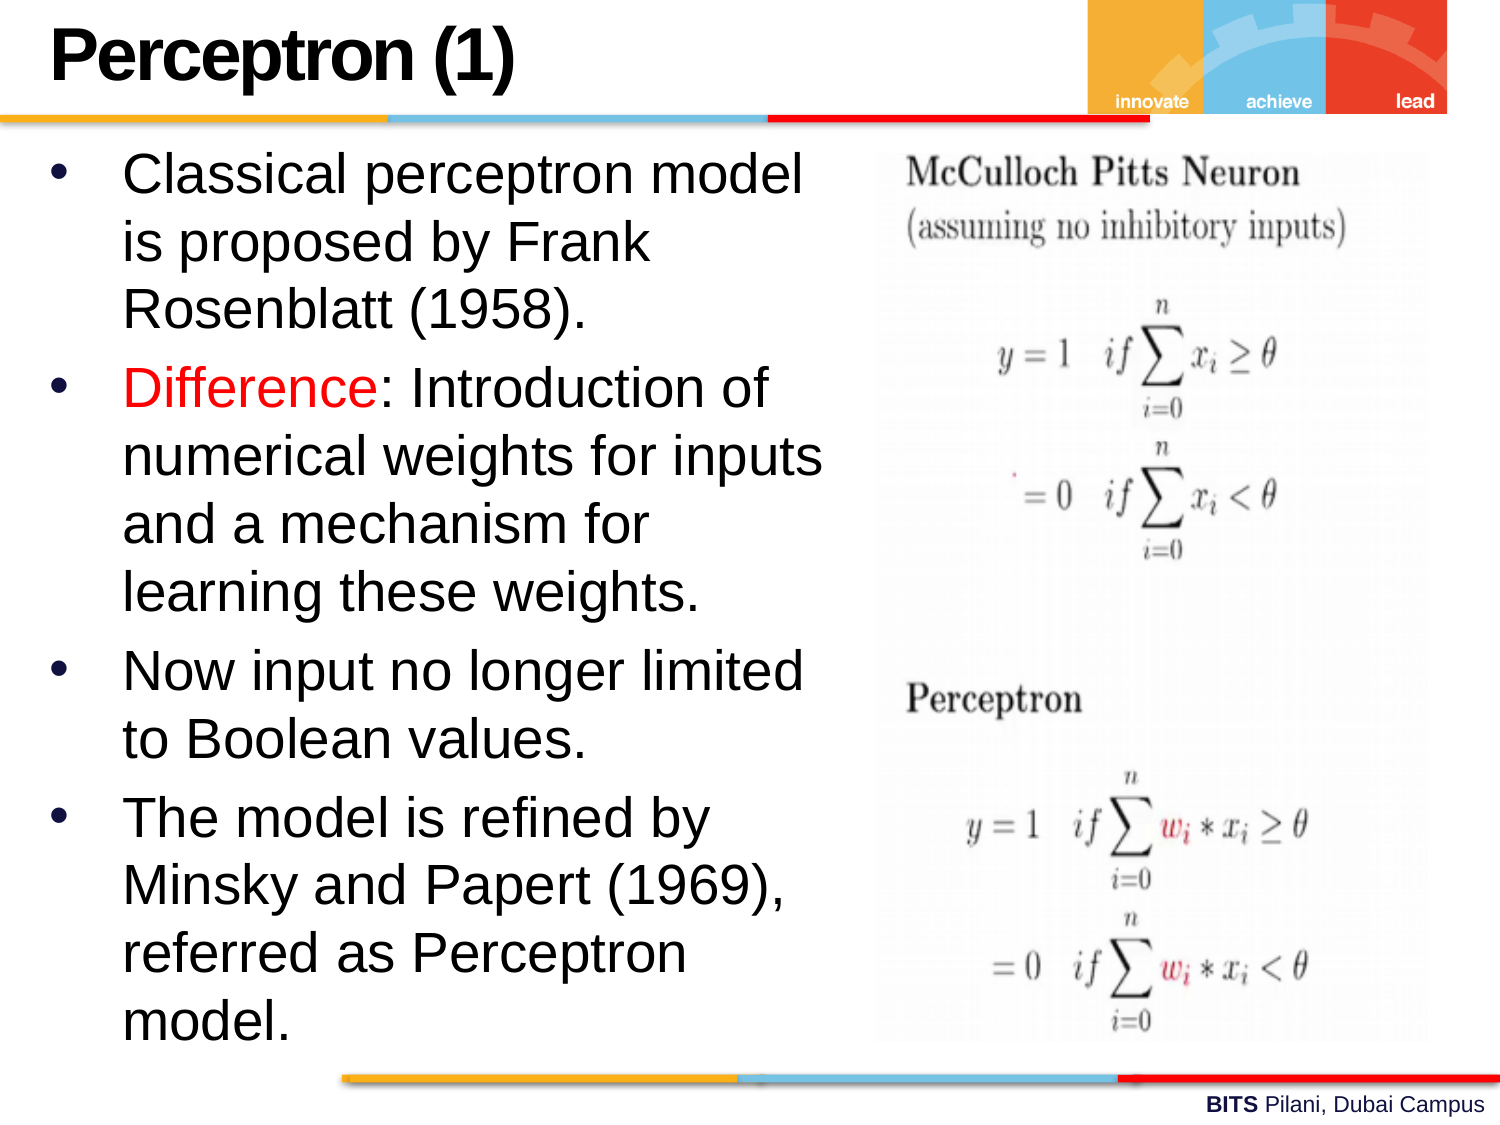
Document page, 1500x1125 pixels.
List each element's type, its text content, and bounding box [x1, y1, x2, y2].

list Classical perceptron model is proposed by Frank Rosenblatt (1958). Difference: Introduction of numerical weights for inputs and a mechanism for learning these weights. Now input no longer limited to Boolean values. The model is refined by Minsky and Papert (1969), referred as Perceptron model. [34, 129, 863, 1066]
picture [874, 153, 1428, 1042]
list Perceptron (1) [34, 27, 1073, 88]
picture [1087, 0, 1448, 114]
